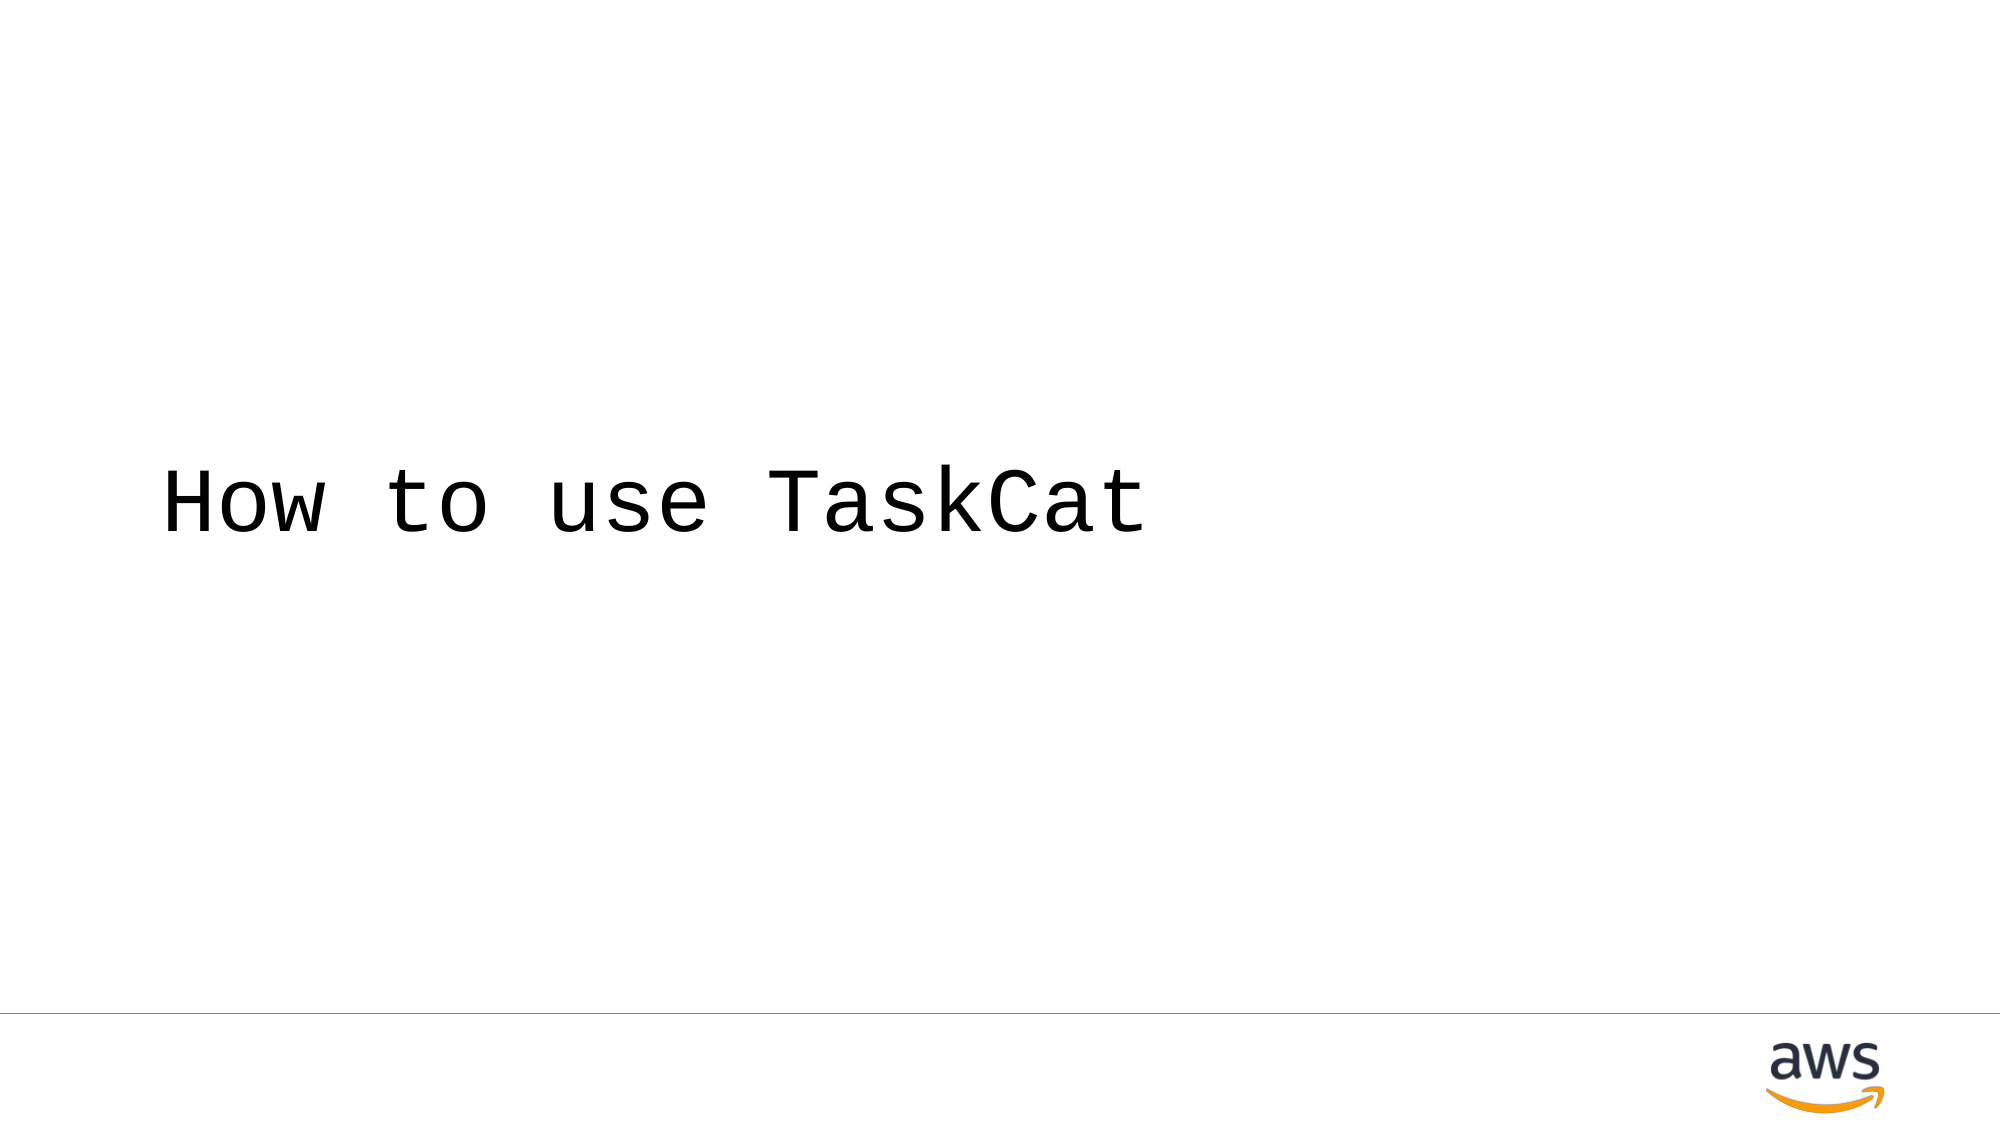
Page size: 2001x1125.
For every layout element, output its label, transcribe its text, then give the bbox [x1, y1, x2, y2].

picture [1765, 1042, 1885, 1114]
title How to use TaskCat [146, 422, 1872, 582]
